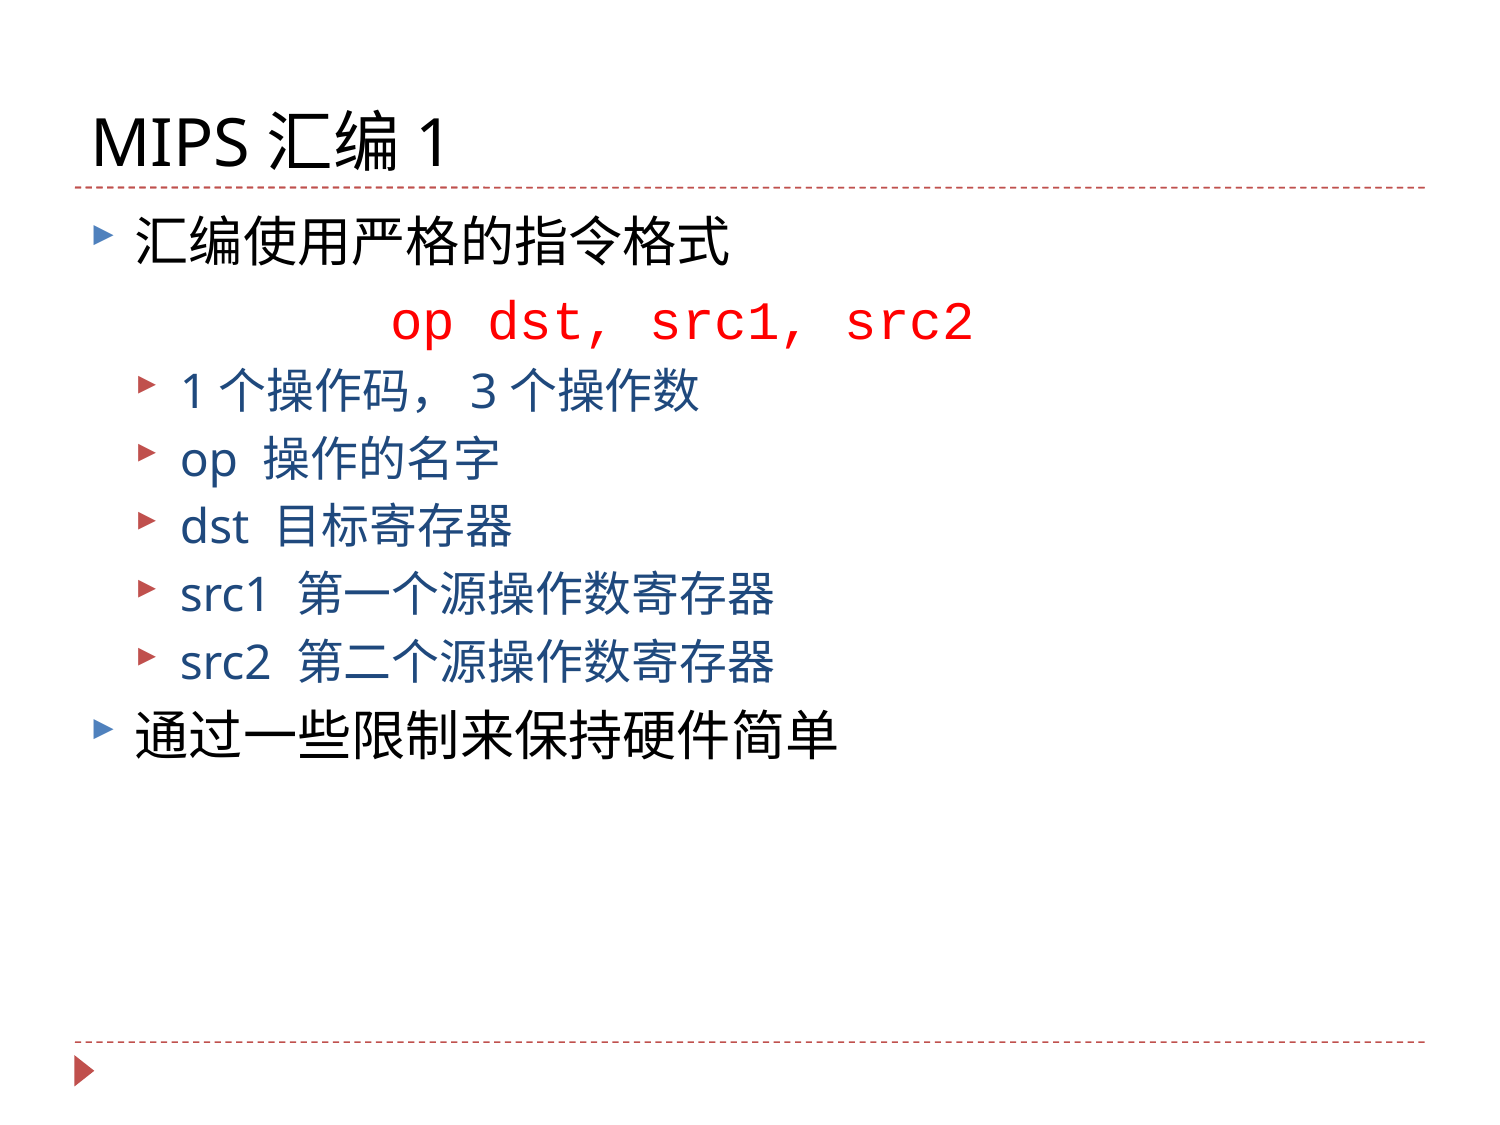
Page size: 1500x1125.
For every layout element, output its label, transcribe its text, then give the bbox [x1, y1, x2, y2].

list 汇编使用严格的指令格式 op dst, src1, src2 1个操作码，3个操作数 op 操作的名字 dst 目标寄存器 src1 第一个源操作数寄存器 src2 第二个源操作数寄存器 通过一些限制来保持硬件简单 [75, 200, 1425, 1006]
title MIPS汇编1 [75, 24, 1425, 188]
